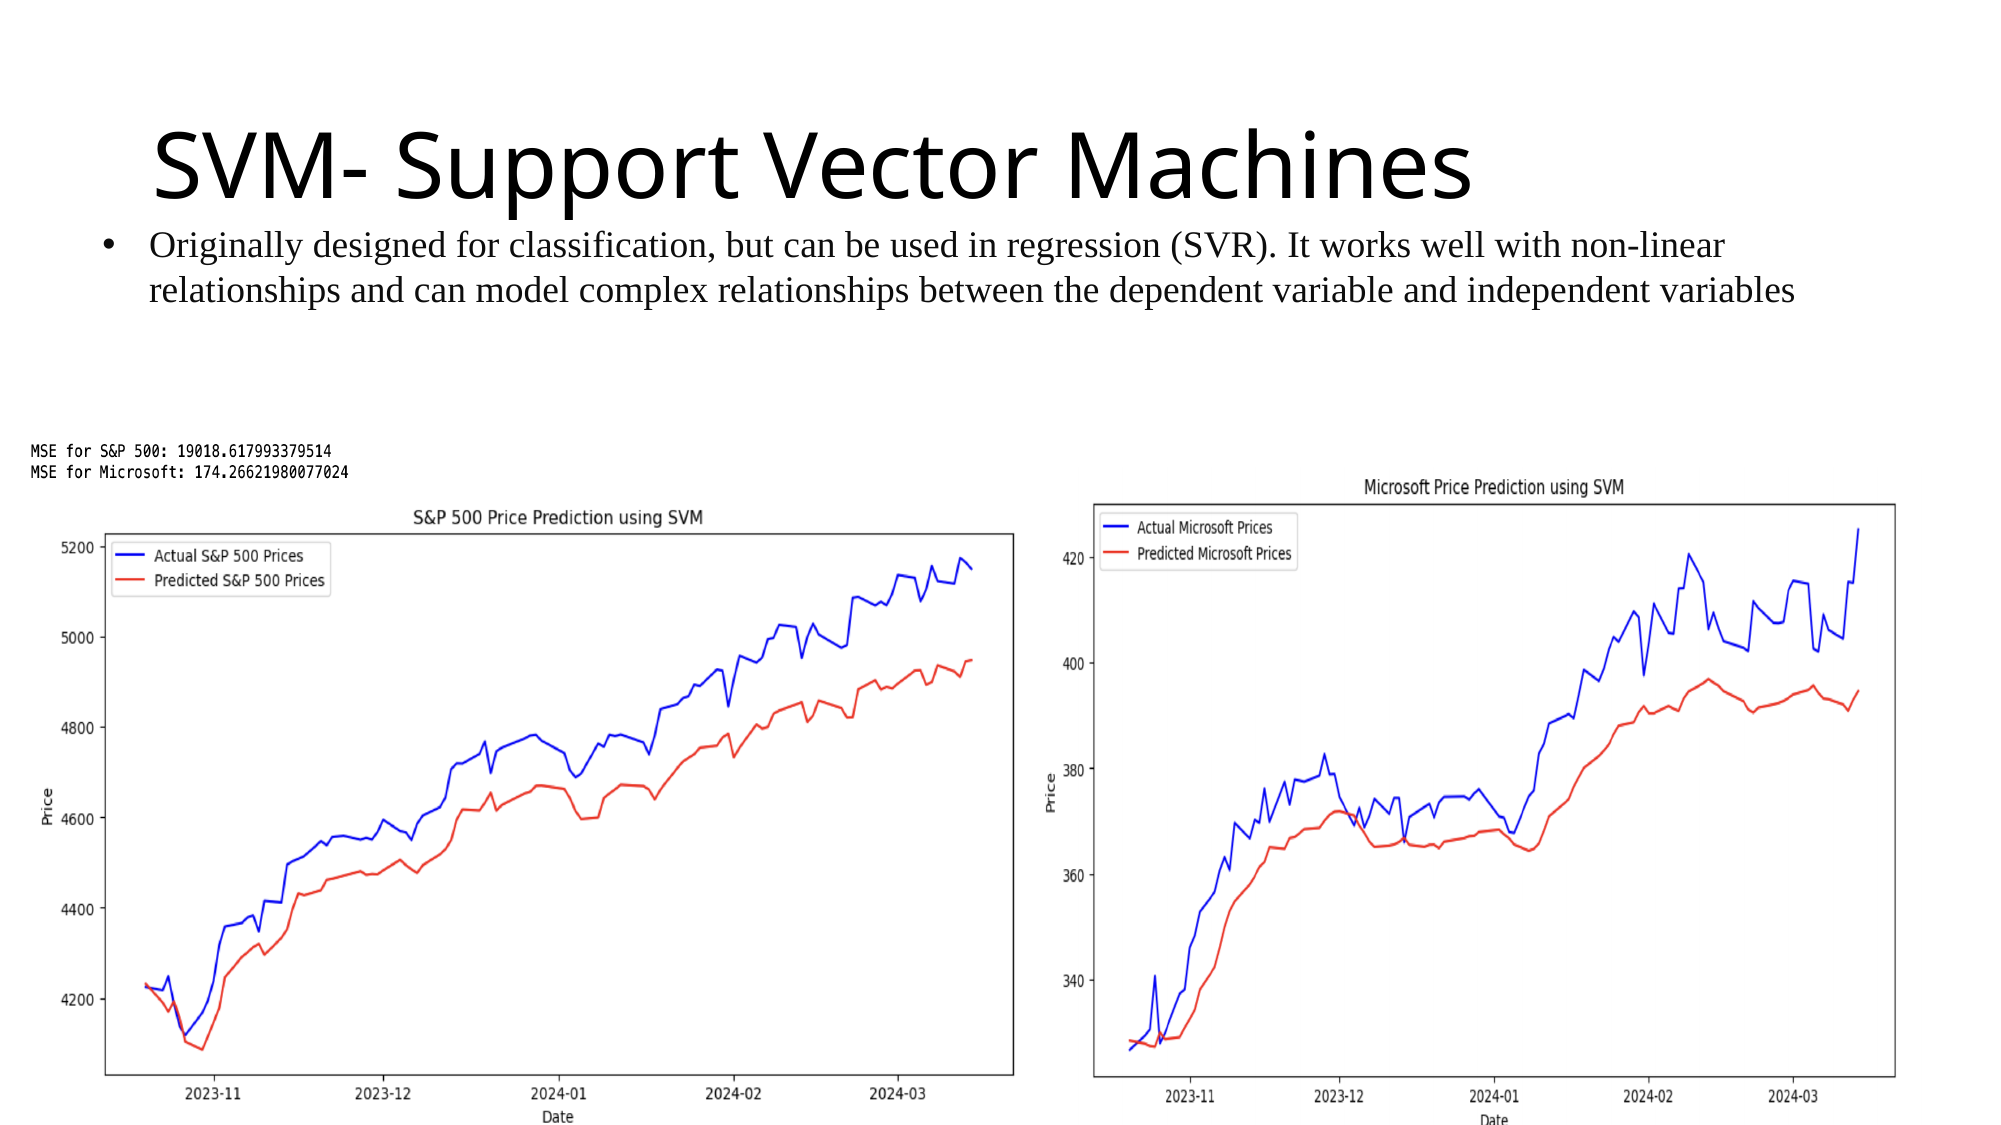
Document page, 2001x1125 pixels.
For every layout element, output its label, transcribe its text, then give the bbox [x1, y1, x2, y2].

picture [1034, 466, 1923, 1125]
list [0, 438, 1036, 1125]
text_box Originally designed for classification, but can be used in regression (SVR). It works well with non-linear relationships and can model complex relationships between the dependent variable and independent variables [87, 213, 1913, 318]
title SVM- Support Vector Machines [137, 59, 1863, 213]
